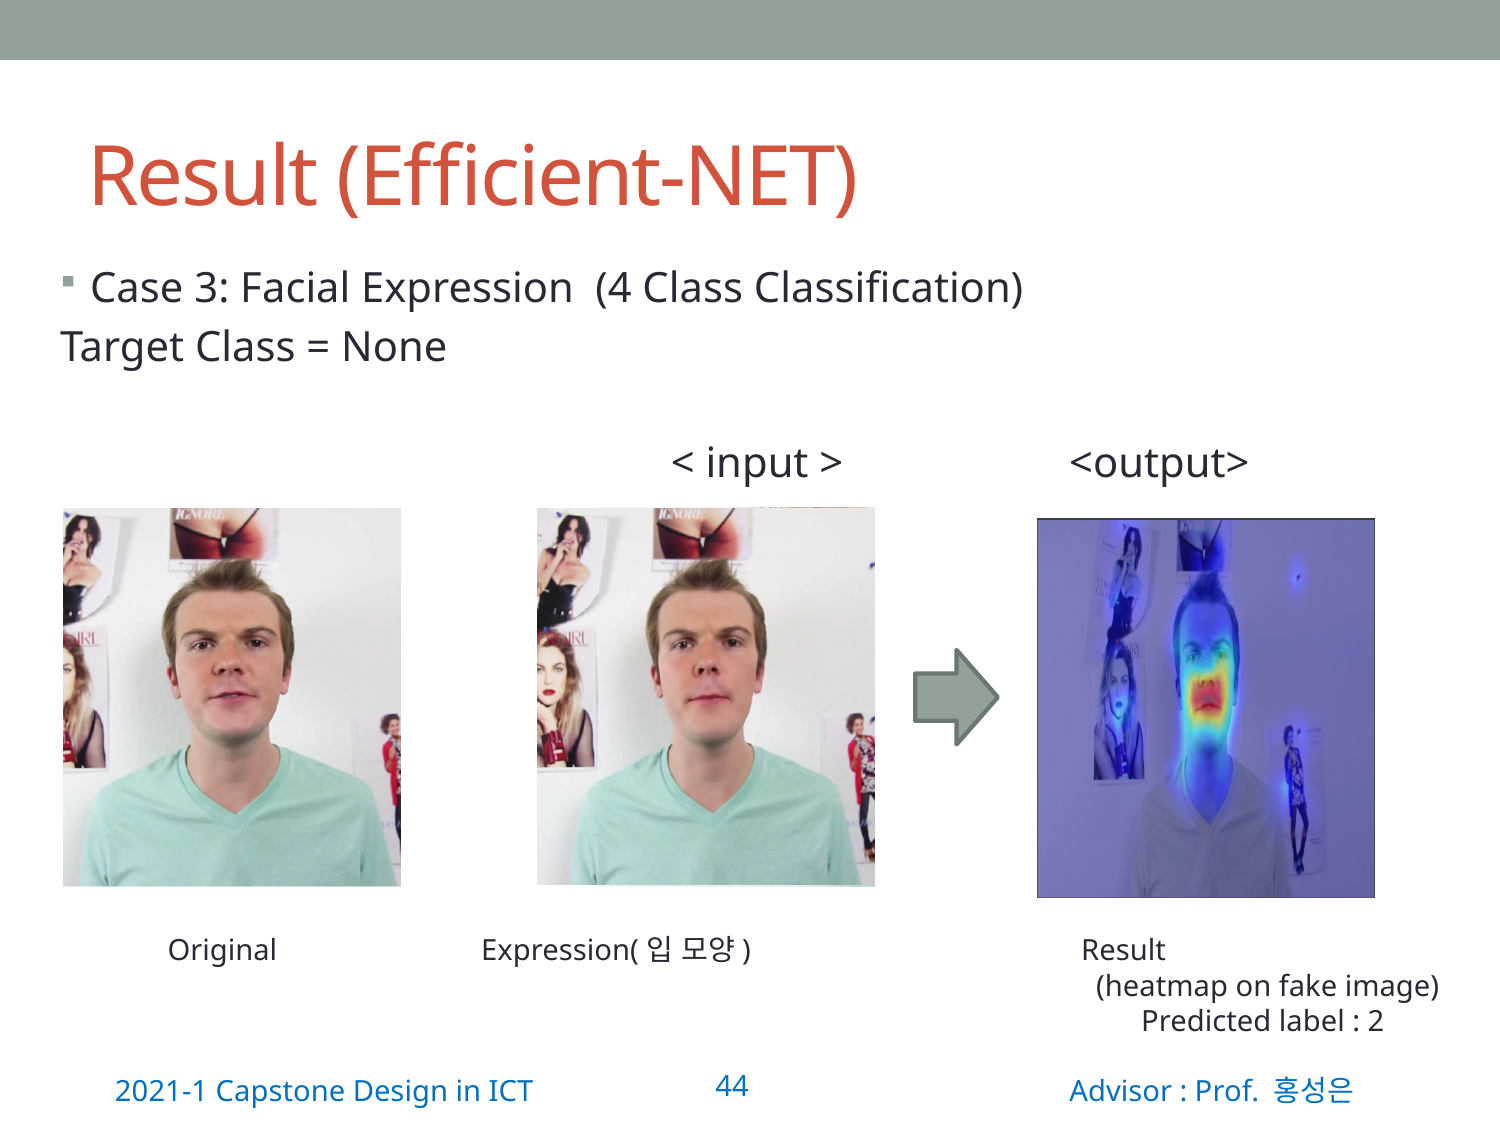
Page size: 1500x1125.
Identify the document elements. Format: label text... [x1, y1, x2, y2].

text_box [913, 647, 1000, 747]
picture [63, 507, 401, 888]
text_box Original Expression(입 모양) Result (heatmap on fake image) Predicted label : 2 [16, 915, 1499, 1045]
list Case 3: Facial Expression (4 Class Classification) Target Class = None < input > <output> [0, 253, 1480, 1019]
picture [537, 507, 875, 888]
picture [1037, 517, 1375, 898]
title Result (Efficient-NET) [72, 91, 1423, 254]
